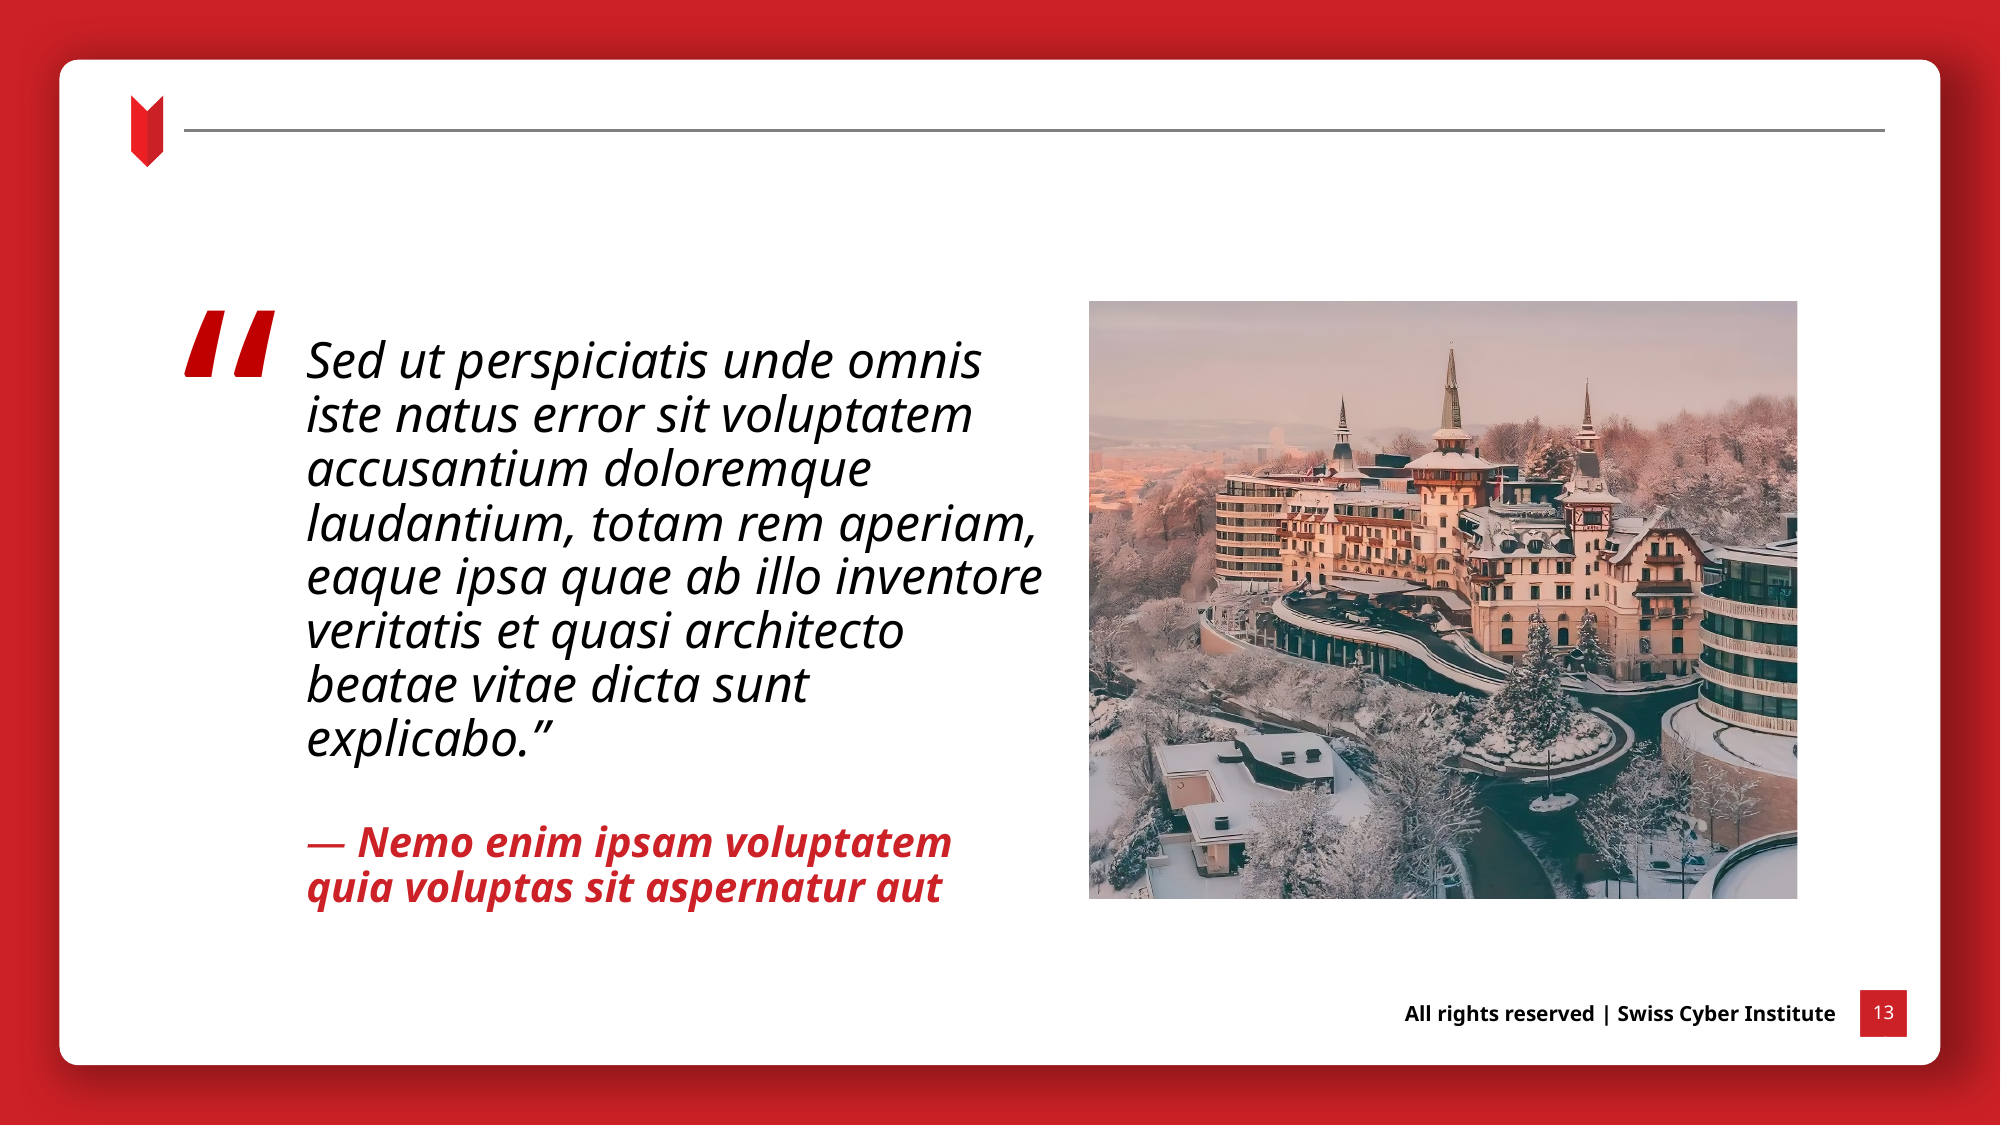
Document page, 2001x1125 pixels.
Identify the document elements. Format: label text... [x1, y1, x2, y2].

text_box “ [166, 226, 292, 567]
picture [1088, 301, 1798, 900]
text_box Sed ut perspiciatis unde omnis iste natus error sit voluptatem accusantium doloremque laudantium, totam rem aperiam, eaque ipsa quae ab illo inventore veritatis et quasi architecto beatae vitae dicta sunt explicabo.” — Nemo enim ipsam voluptatem quia voluptas sit aspernatur aut [291, 328, 1064, 919]
text_box All rights reserved | Swiss Cyber Institute [1380, 983, 1851, 1044]
text_box 13 [1854, 983, 1914, 1044]
picture [124, 90, 171, 171]
